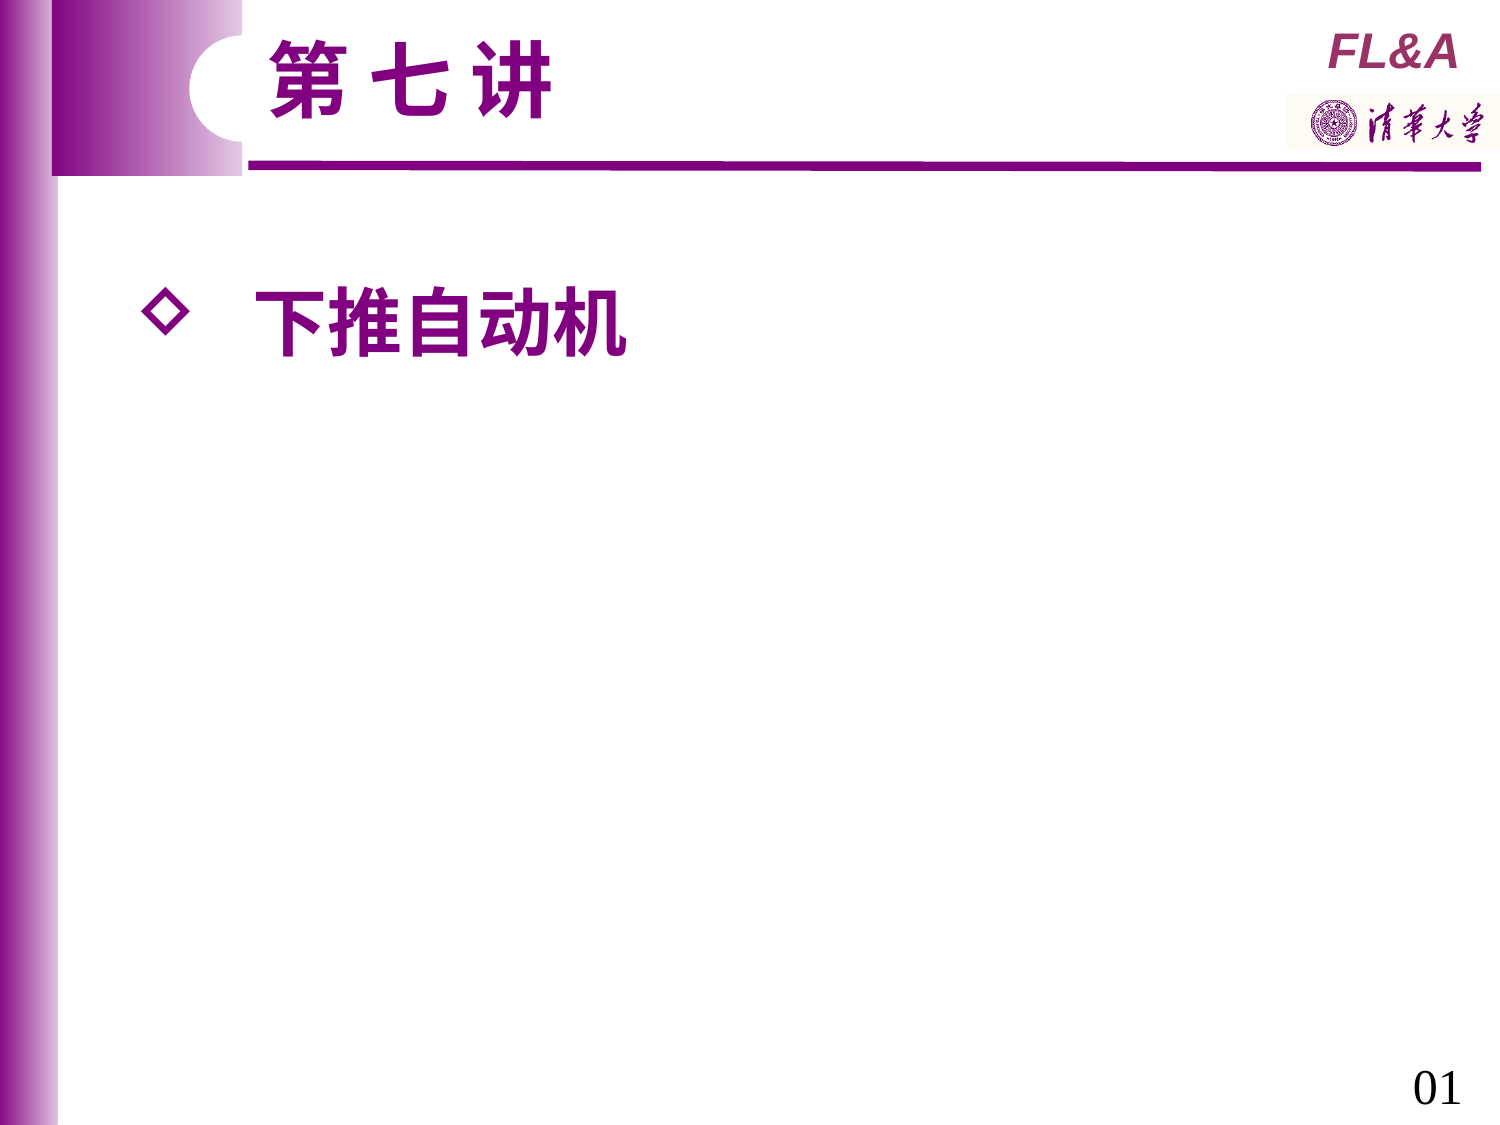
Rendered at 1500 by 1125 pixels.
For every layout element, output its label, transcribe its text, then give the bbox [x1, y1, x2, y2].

picture [1287, 94, 1500, 149]
text_box 第 七 讲 [251, 32, 570, 137]
text_box 下推自动机 [118, 268, 1081, 373]
text_box 01 [1376, 1046, 1500, 1122]
